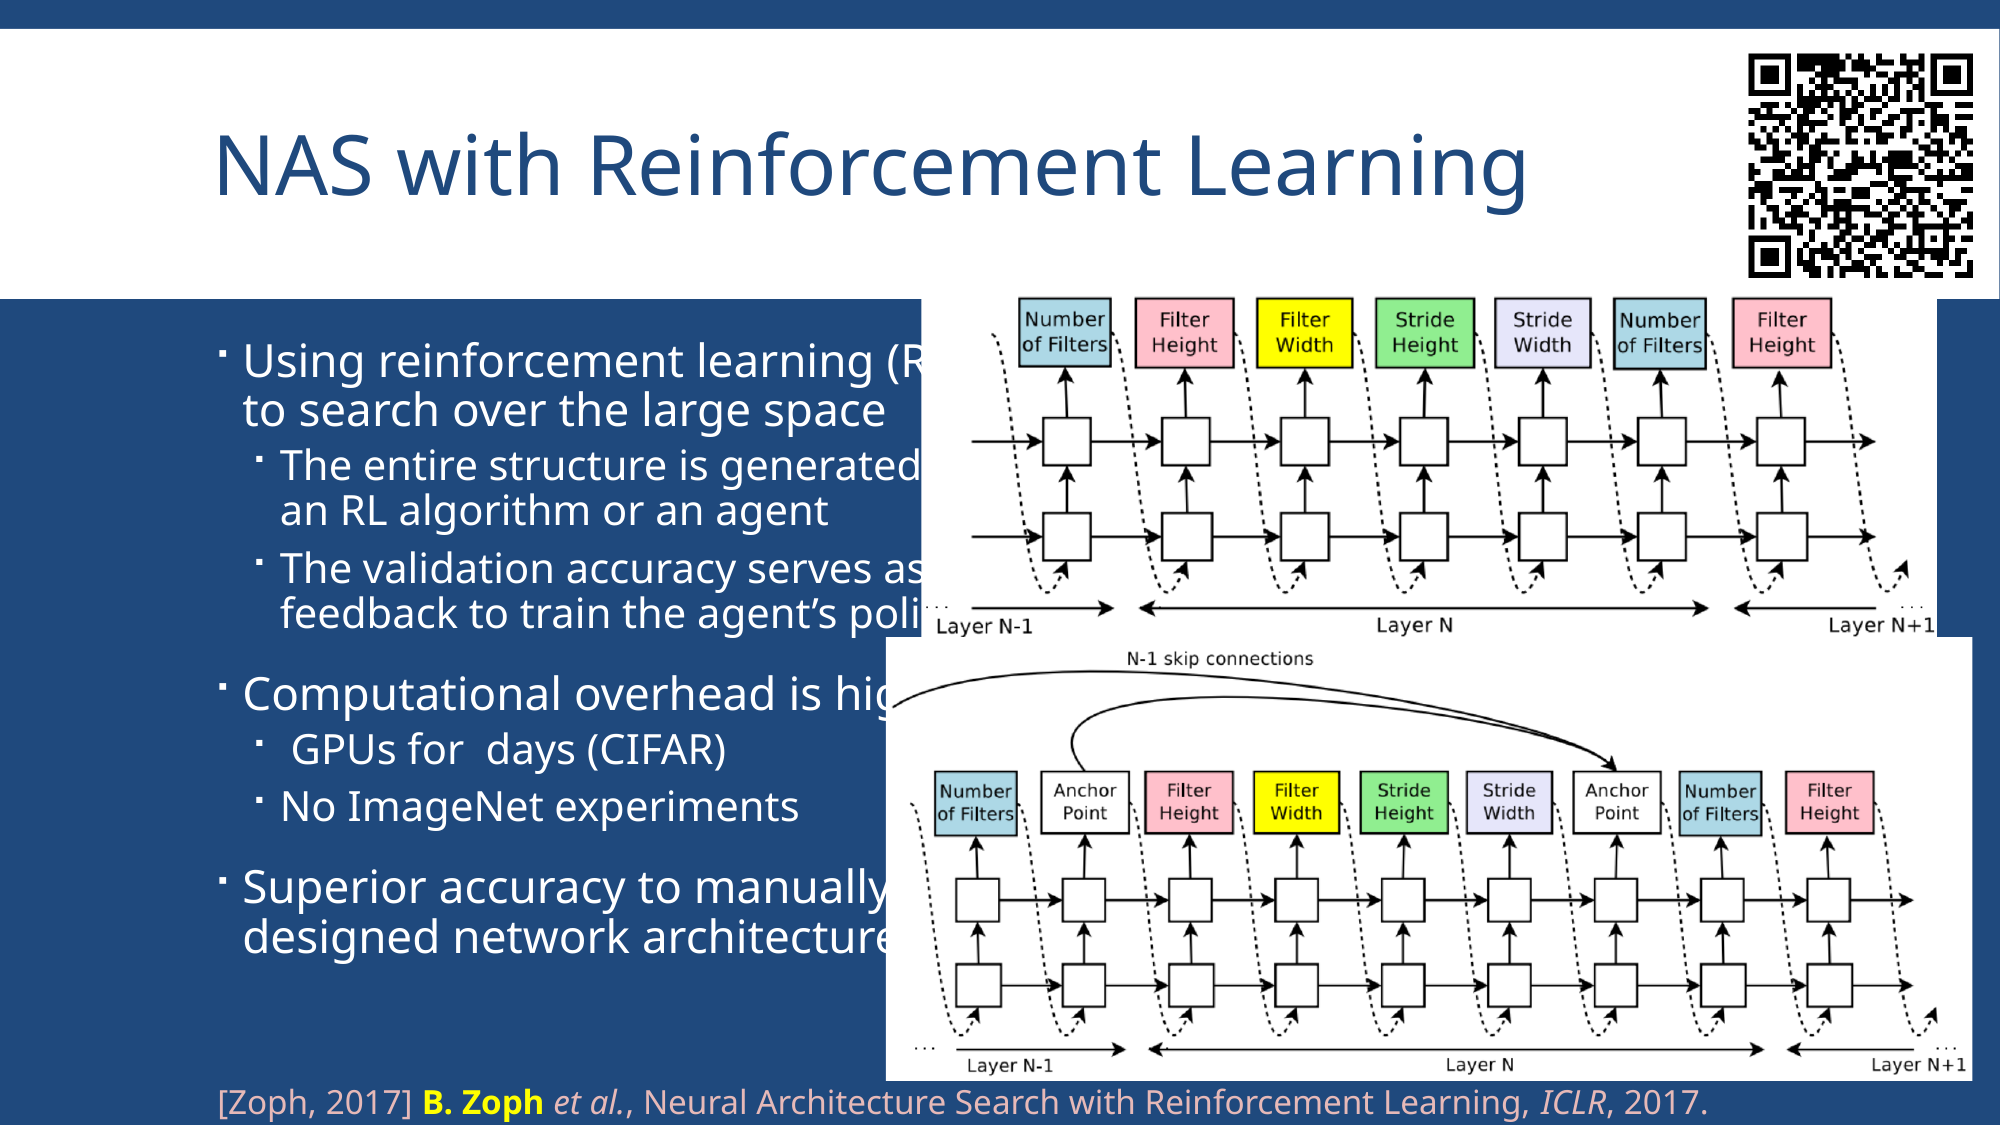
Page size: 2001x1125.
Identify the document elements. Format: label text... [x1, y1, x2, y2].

picture [1803, 47, 1979, 284]
text_box [Zoph, 2017] B. Zoph et al., Neural Architecture Search with Reinforcement Learning, ICLR, 2017. [201, 1080, 1798, 1123]
title NAS with Reinforcement Learning [197, 46, 1803, 295]
picture [885, 289, 1973, 1081]
